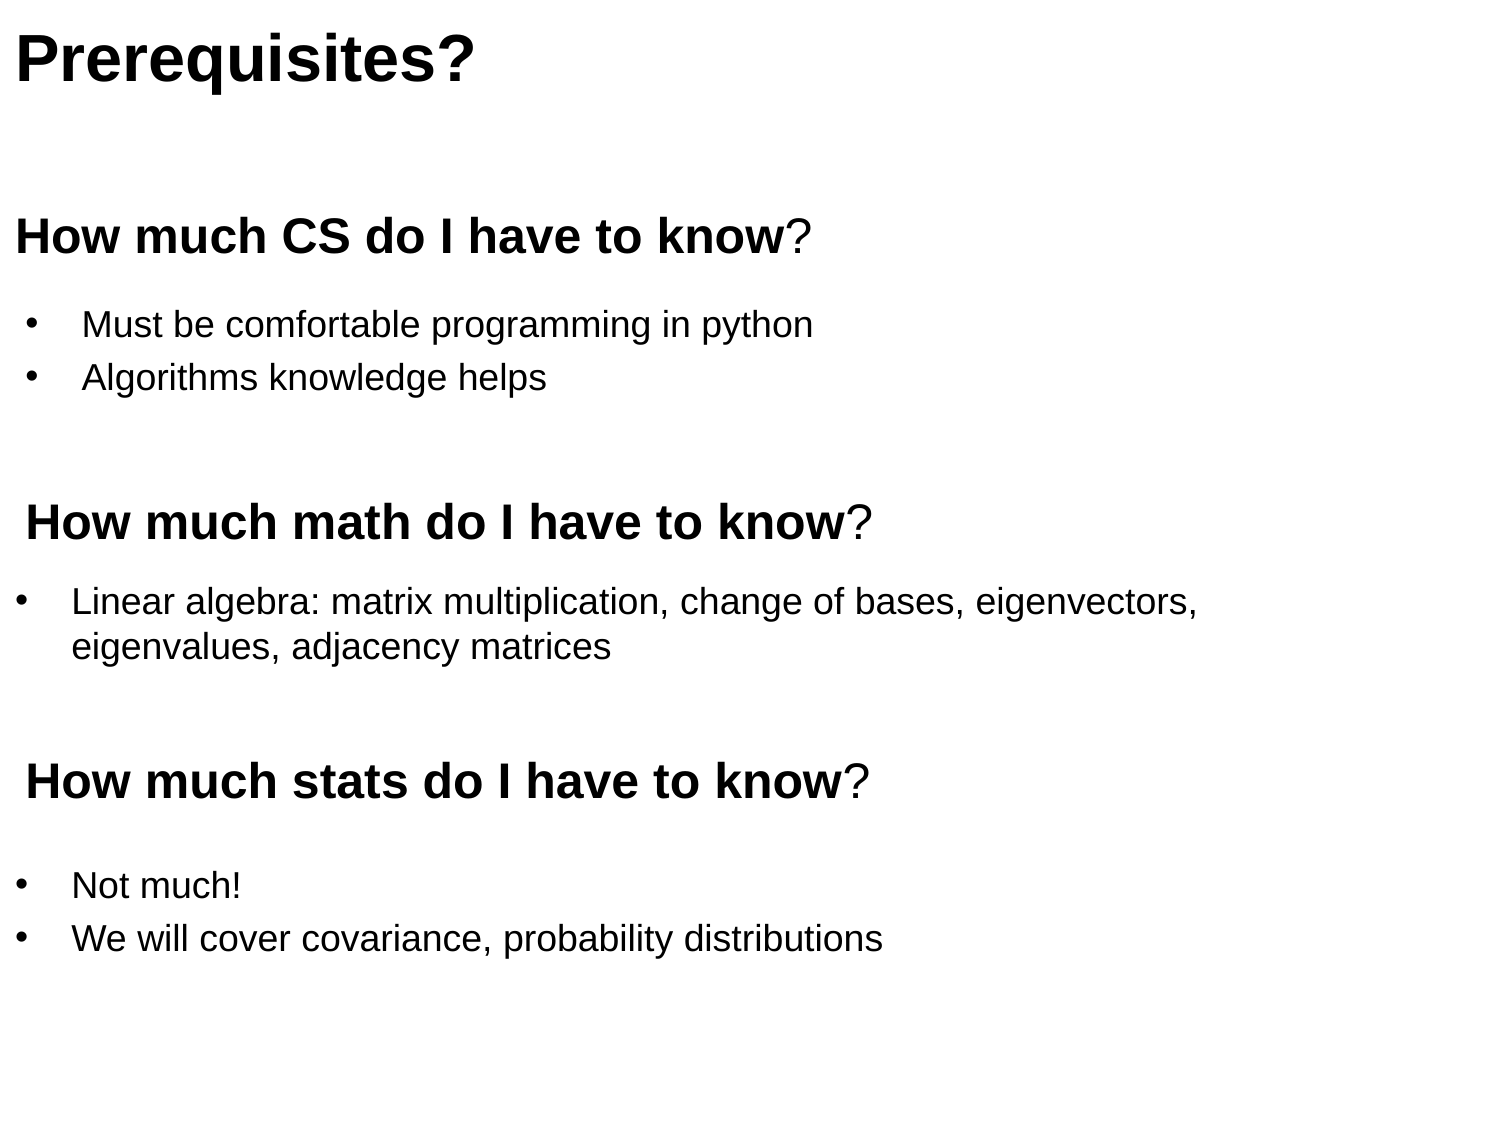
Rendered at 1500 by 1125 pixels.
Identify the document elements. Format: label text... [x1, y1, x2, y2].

title Prerequisites? [0, 0, 1350, 139]
text_box How much math do I have to know? [10, 426, 1382, 614]
text_box Not much! We will cover covariance, probability distributions [0, 853, 1350, 1032]
text_box How much CS do I have to know? [0, 139, 1371, 328]
text_box How much stats do I have to know? [10, 684, 1382, 872]
text_box Linear algebra: matrix multiplication, change of bases, eigenvectors, eigenvalues, adjacency matrices [0, 569, 1350, 747]
text_box Must be comfortable programming in python Algorithms knowledge helps [10, 292, 1361, 426]
